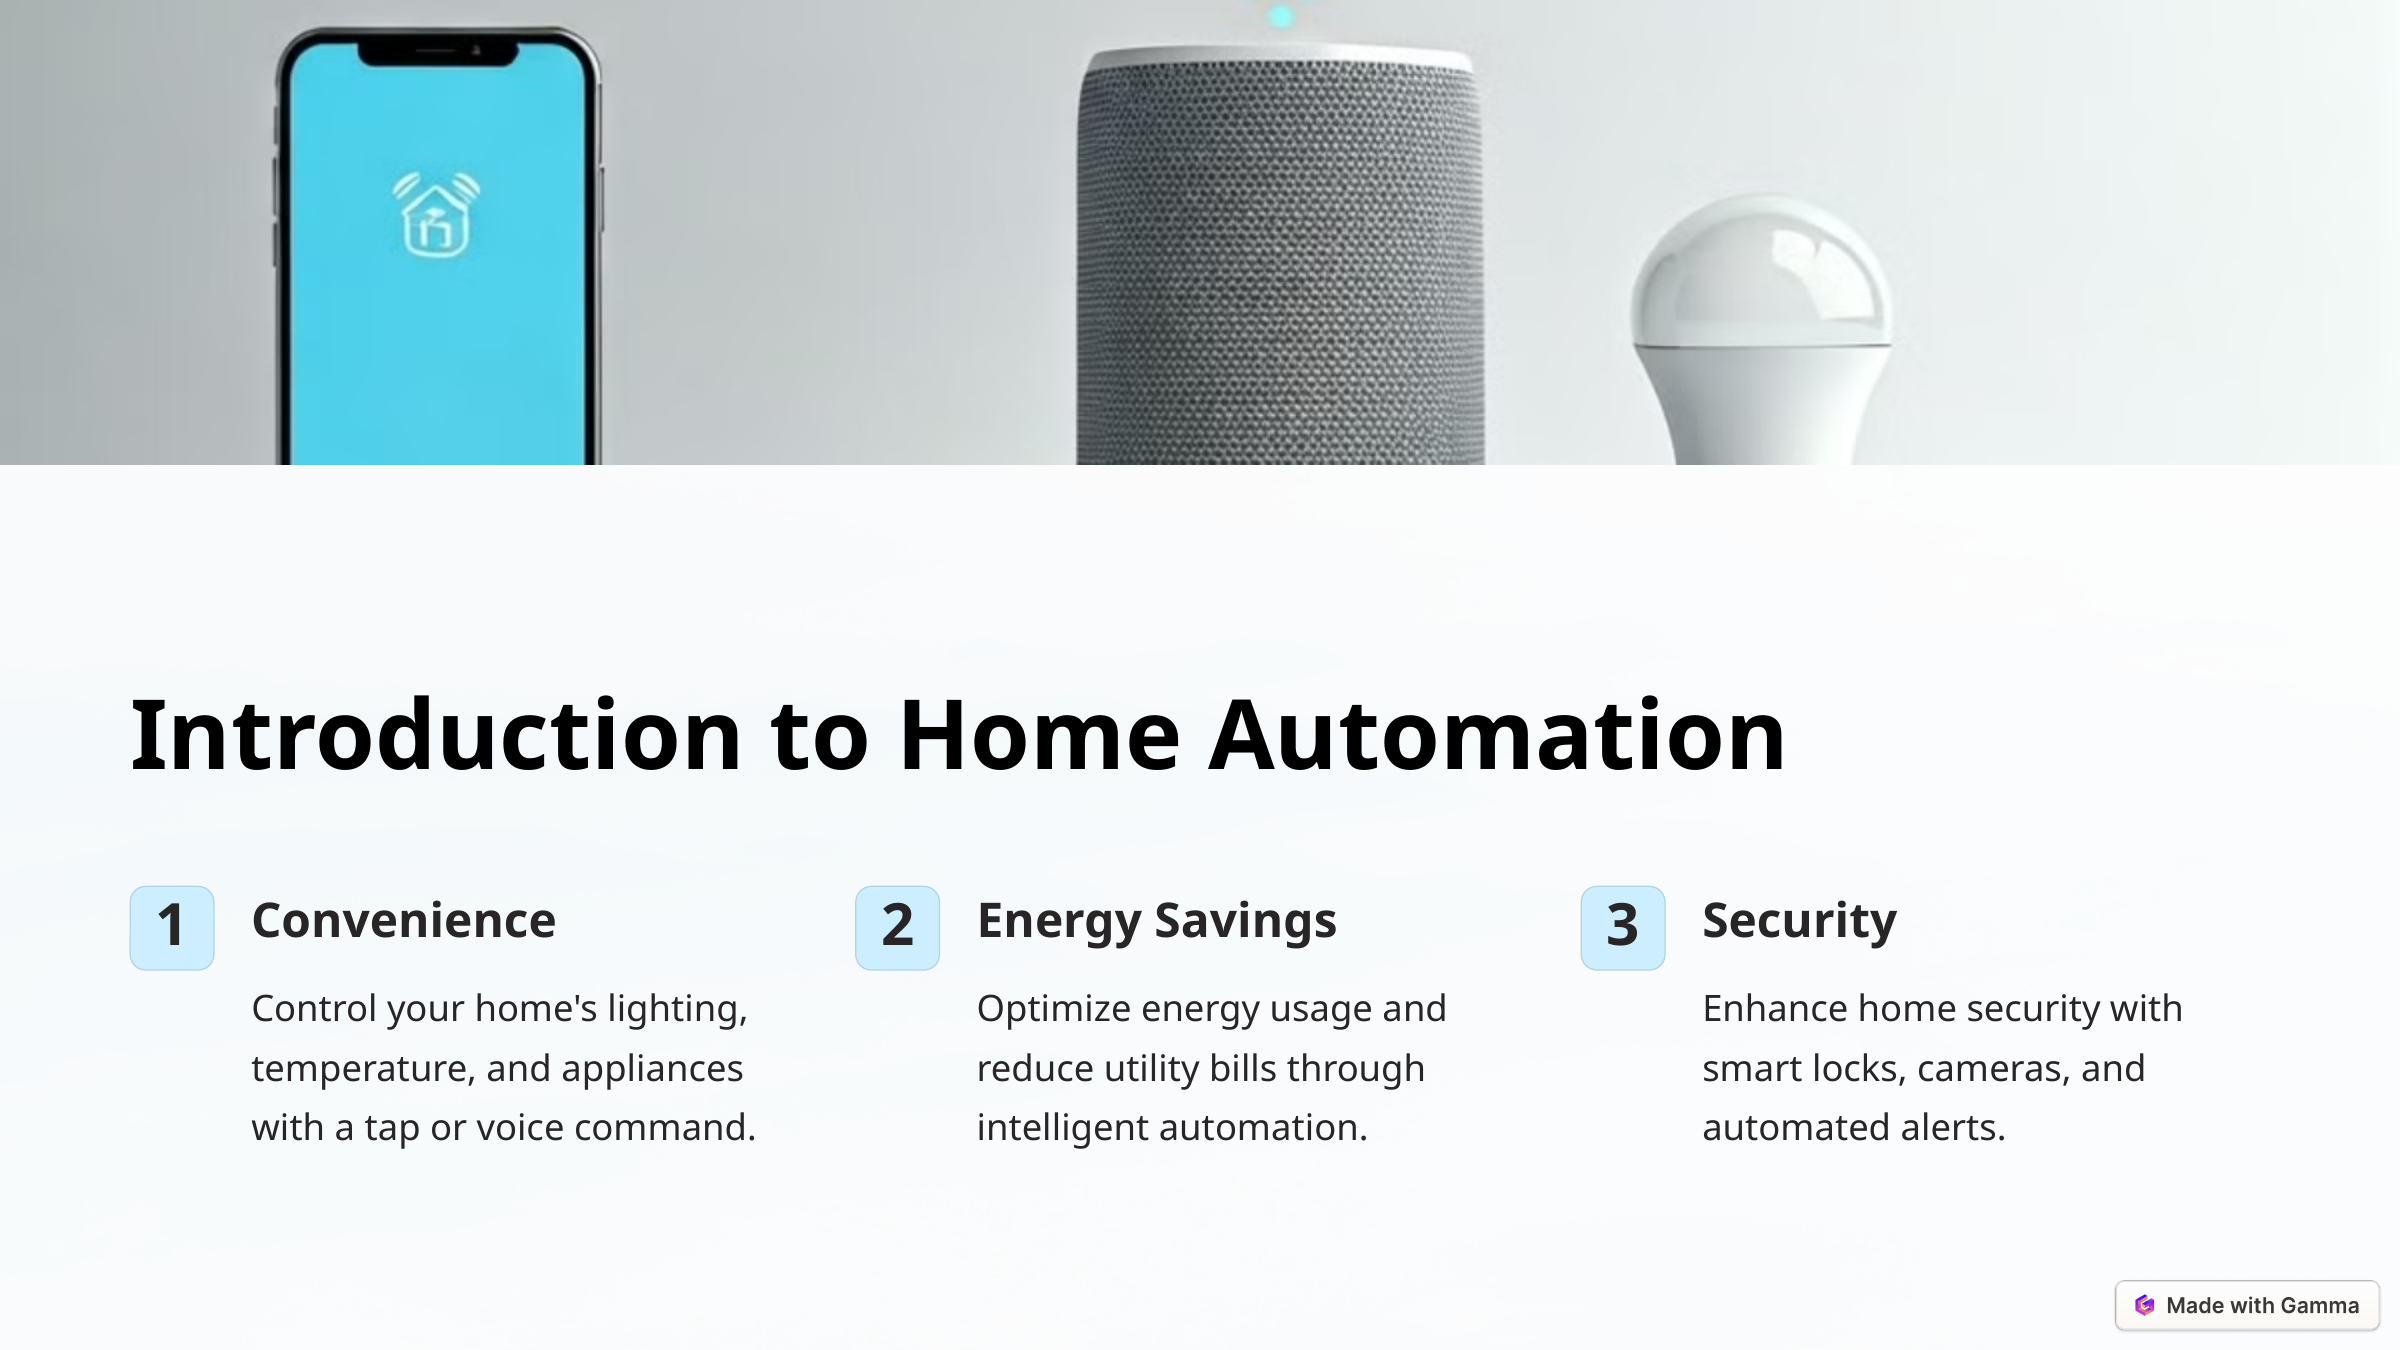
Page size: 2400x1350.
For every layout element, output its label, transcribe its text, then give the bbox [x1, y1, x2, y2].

text_box 3 [1606, 898, 1640, 958]
text_box 2 [881, 898, 915, 958]
text_box 1 [159, 898, 185, 958]
text_box Control your home's lighting, temperature, and appliances with a tap or voice command. [251, 969, 819, 1149]
text_box [130, 886, 214, 971]
text_box Security [1702, 886, 2191, 948]
text_box Energy Savings [976, 886, 1465, 948]
text_box [855, 886, 940, 971]
text_box Optimize energy usage and reduce utility bills through intelligent automation. [976, 969, 1545, 1149]
text_box Enhance home security with smart locks, cameras, and automated alerts. [1702, 969, 2270, 1149]
picture [2106, 1271, 2389, 1339]
picture [0, 0, 2400, 466]
text_box Introduction to Home Automation [130, 666, 1667, 789]
text_box [1581, 886, 1666, 971]
text_box Convenience [251, 886, 740, 948]
